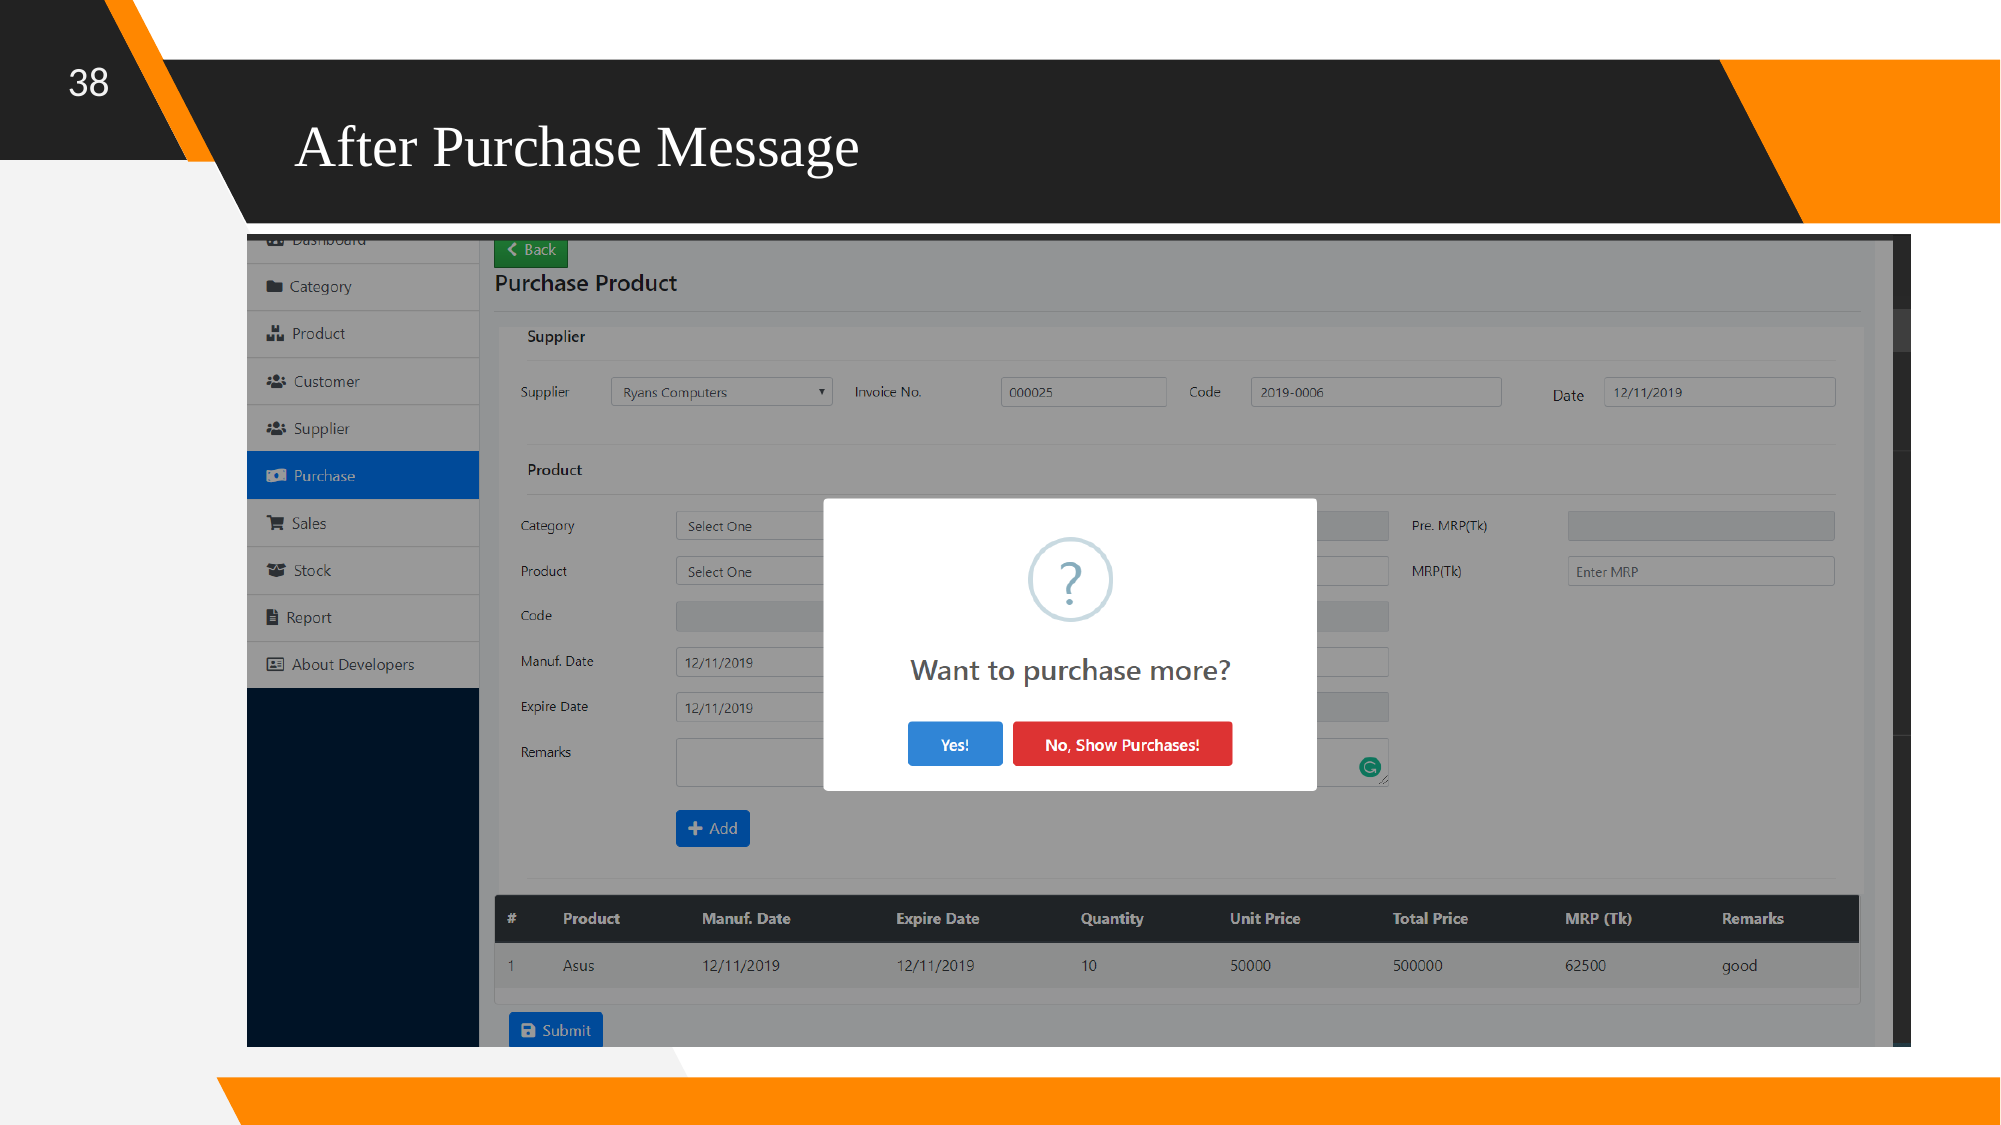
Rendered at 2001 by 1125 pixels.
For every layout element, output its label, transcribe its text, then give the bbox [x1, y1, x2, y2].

slide_number 38 [0, 0, 131, 160]
text_box After Purchase Message [279, 100, 876, 186]
picture [247, 234, 1911, 1047]
